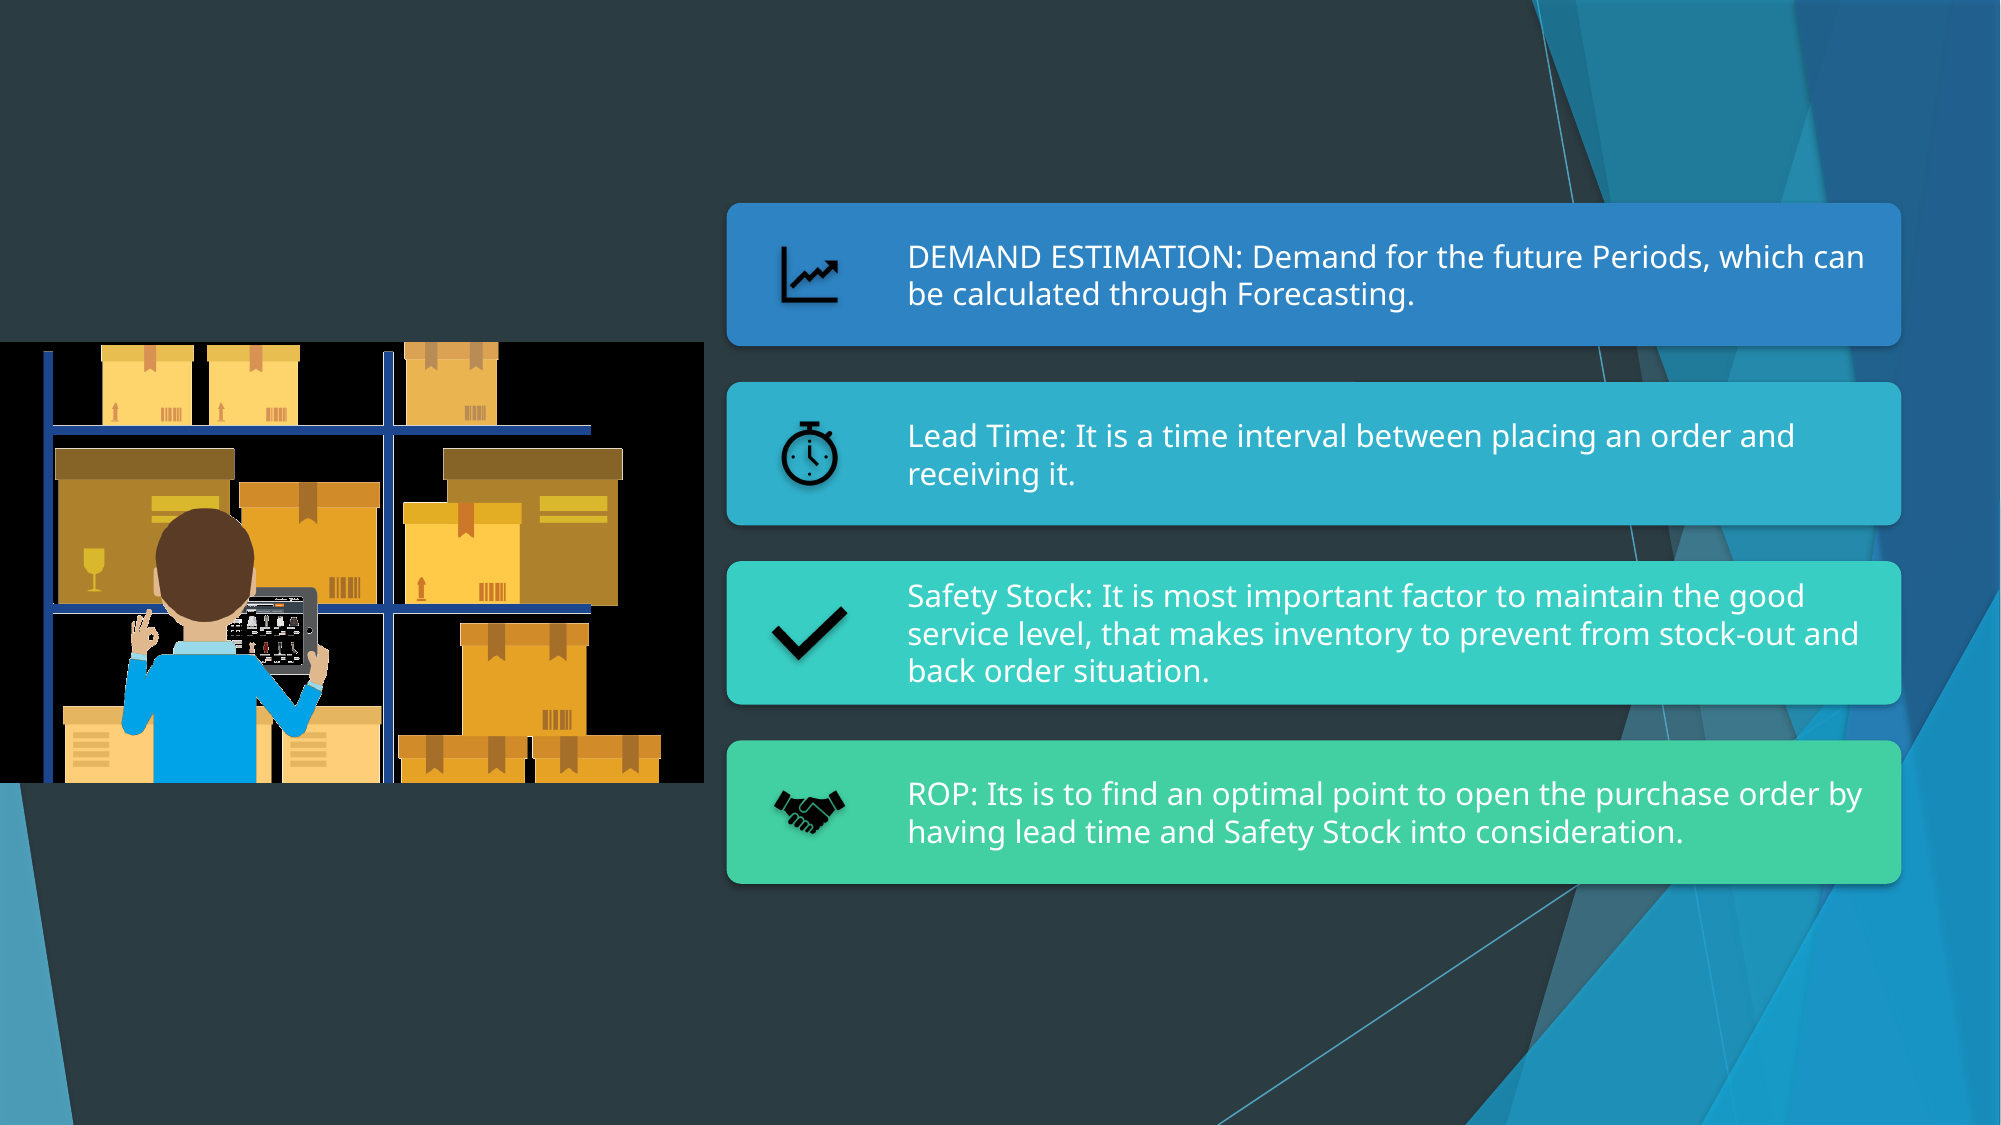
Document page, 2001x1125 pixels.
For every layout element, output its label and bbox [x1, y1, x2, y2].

picture [0, 341, 704, 783]
list [726, 201, 1902, 885]
